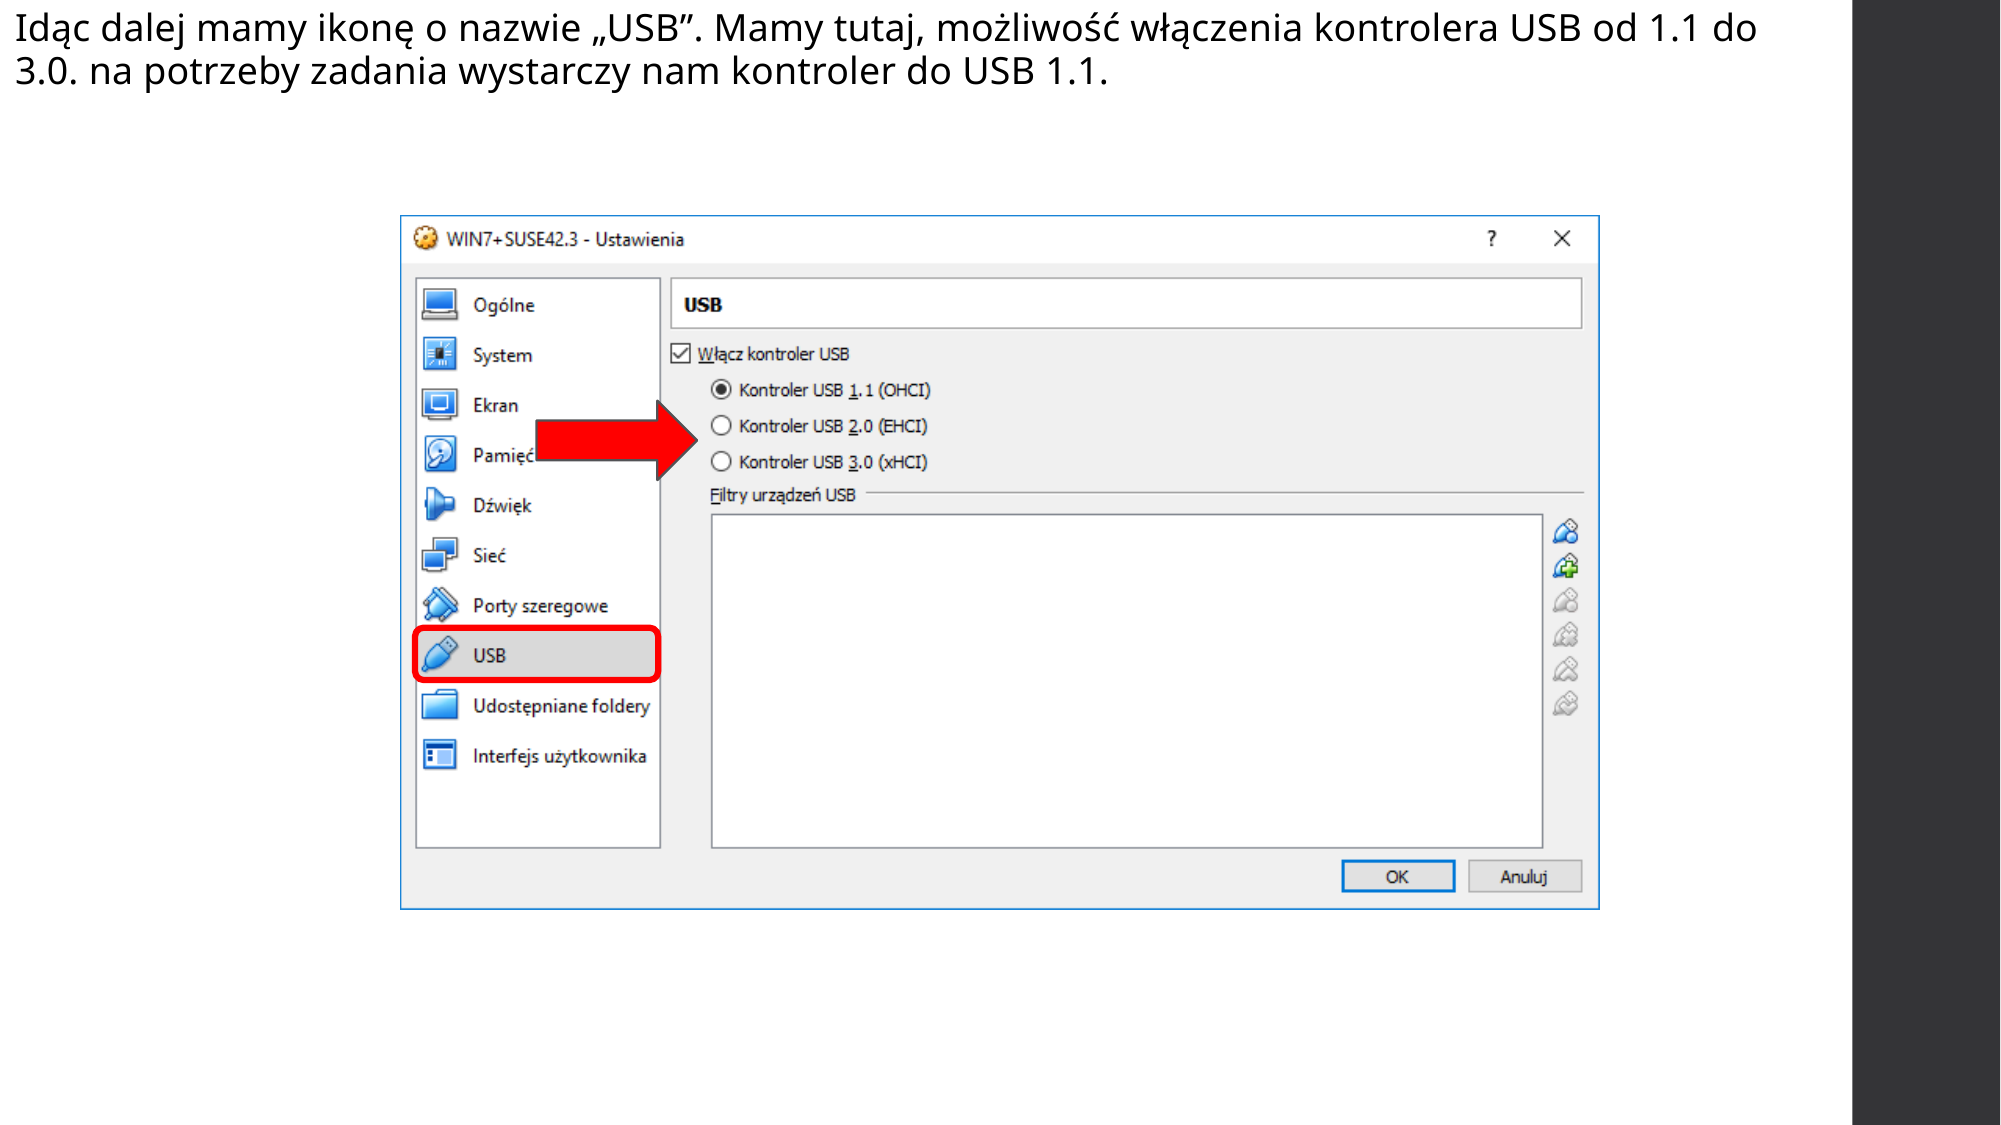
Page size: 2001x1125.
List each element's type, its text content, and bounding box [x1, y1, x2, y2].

list Idąc dalej mamy ikonę o nazwie „USB”. Mamy tutaj, możliwość włączenia kontrolera USB od 1.1 do 3.0. na potrzeby zadania wystarczy nam kontroler do USB 1.1. [0, 0, 1849, 139]
picture [400, 215, 1600, 910]
